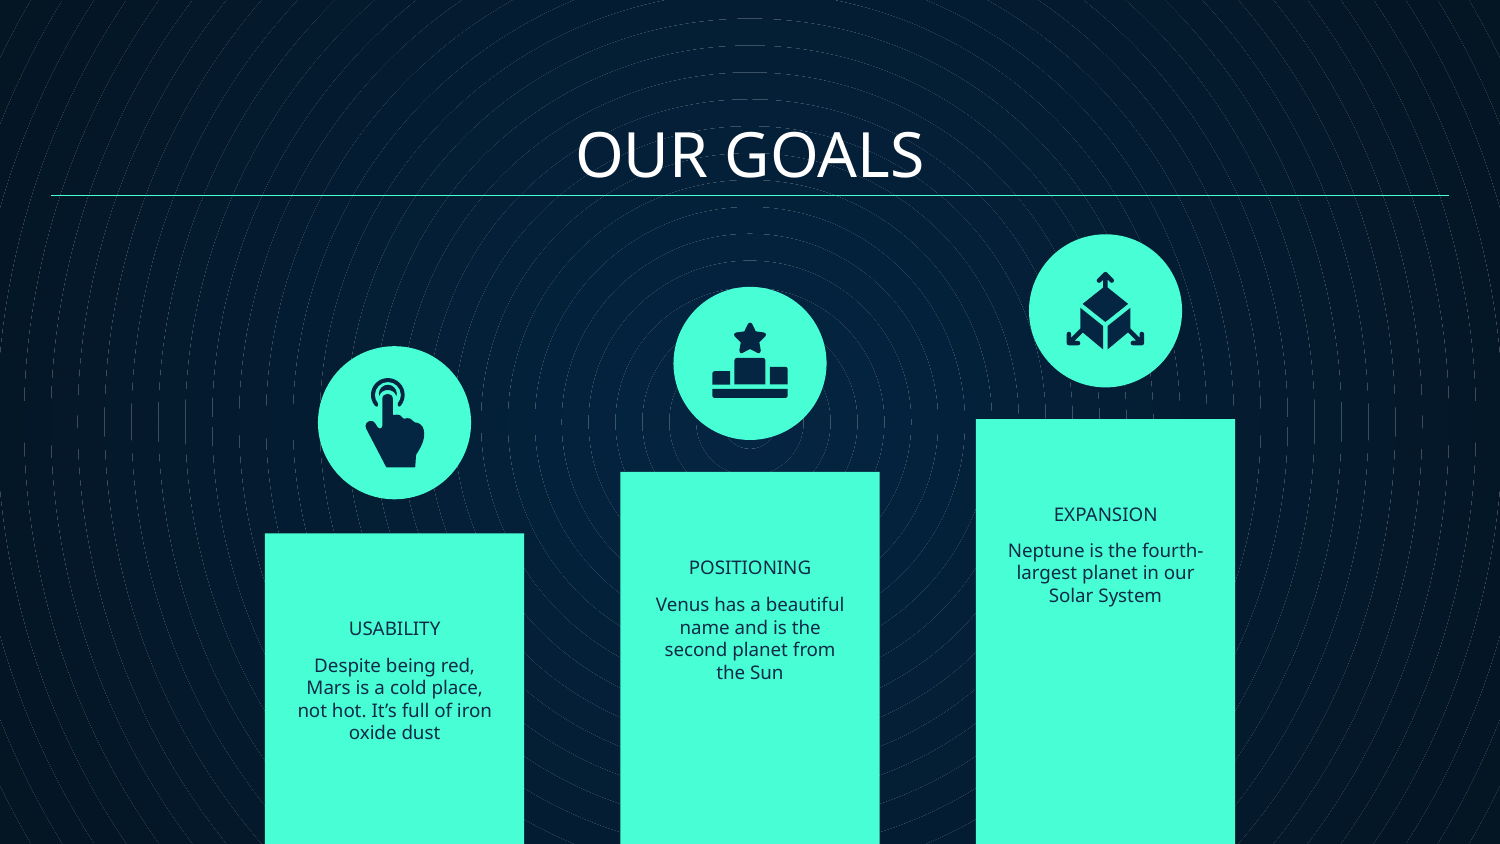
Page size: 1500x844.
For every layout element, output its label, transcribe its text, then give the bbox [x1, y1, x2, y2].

title OUR GOALS [51, 202, 1449, 206]
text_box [712, 322, 788, 399]
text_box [363, 377, 426, 468]
text_box [673, 286, 827, 440]
title EXPANSION [935, 507, 1276, 541]
text_box [620, 471, 880, 561]
subtitle Venus has a beautiful name and is the second planet from the Sun [635, 594, 865, 661]
text_box [620, 594, 880, 844]
text_box [264, 654, 525, 844]
text_box [317, 346, 472, 500]
subtitle Despite being red, Mars is a cold place, not hot. It’s full of iron oxide dust [280, 654, 509, 721]
text_box [264, 533, 525, 621]
subtitle Neptune is the fourth-largest planet in our Solar System [991, 541, 1220, 607]
title OUR GOALS [51, 105, 1449, 195]
text_box [975, 419, 1236, 507]
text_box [1066, 271, 1145, 350]
title USABILITY [224, 621, 565, 654]
text_box [975, 541, 1236, 844]
text_box [1028, 234, 1183, 388]
title POSITIONING [579, 561, 921, 594]
